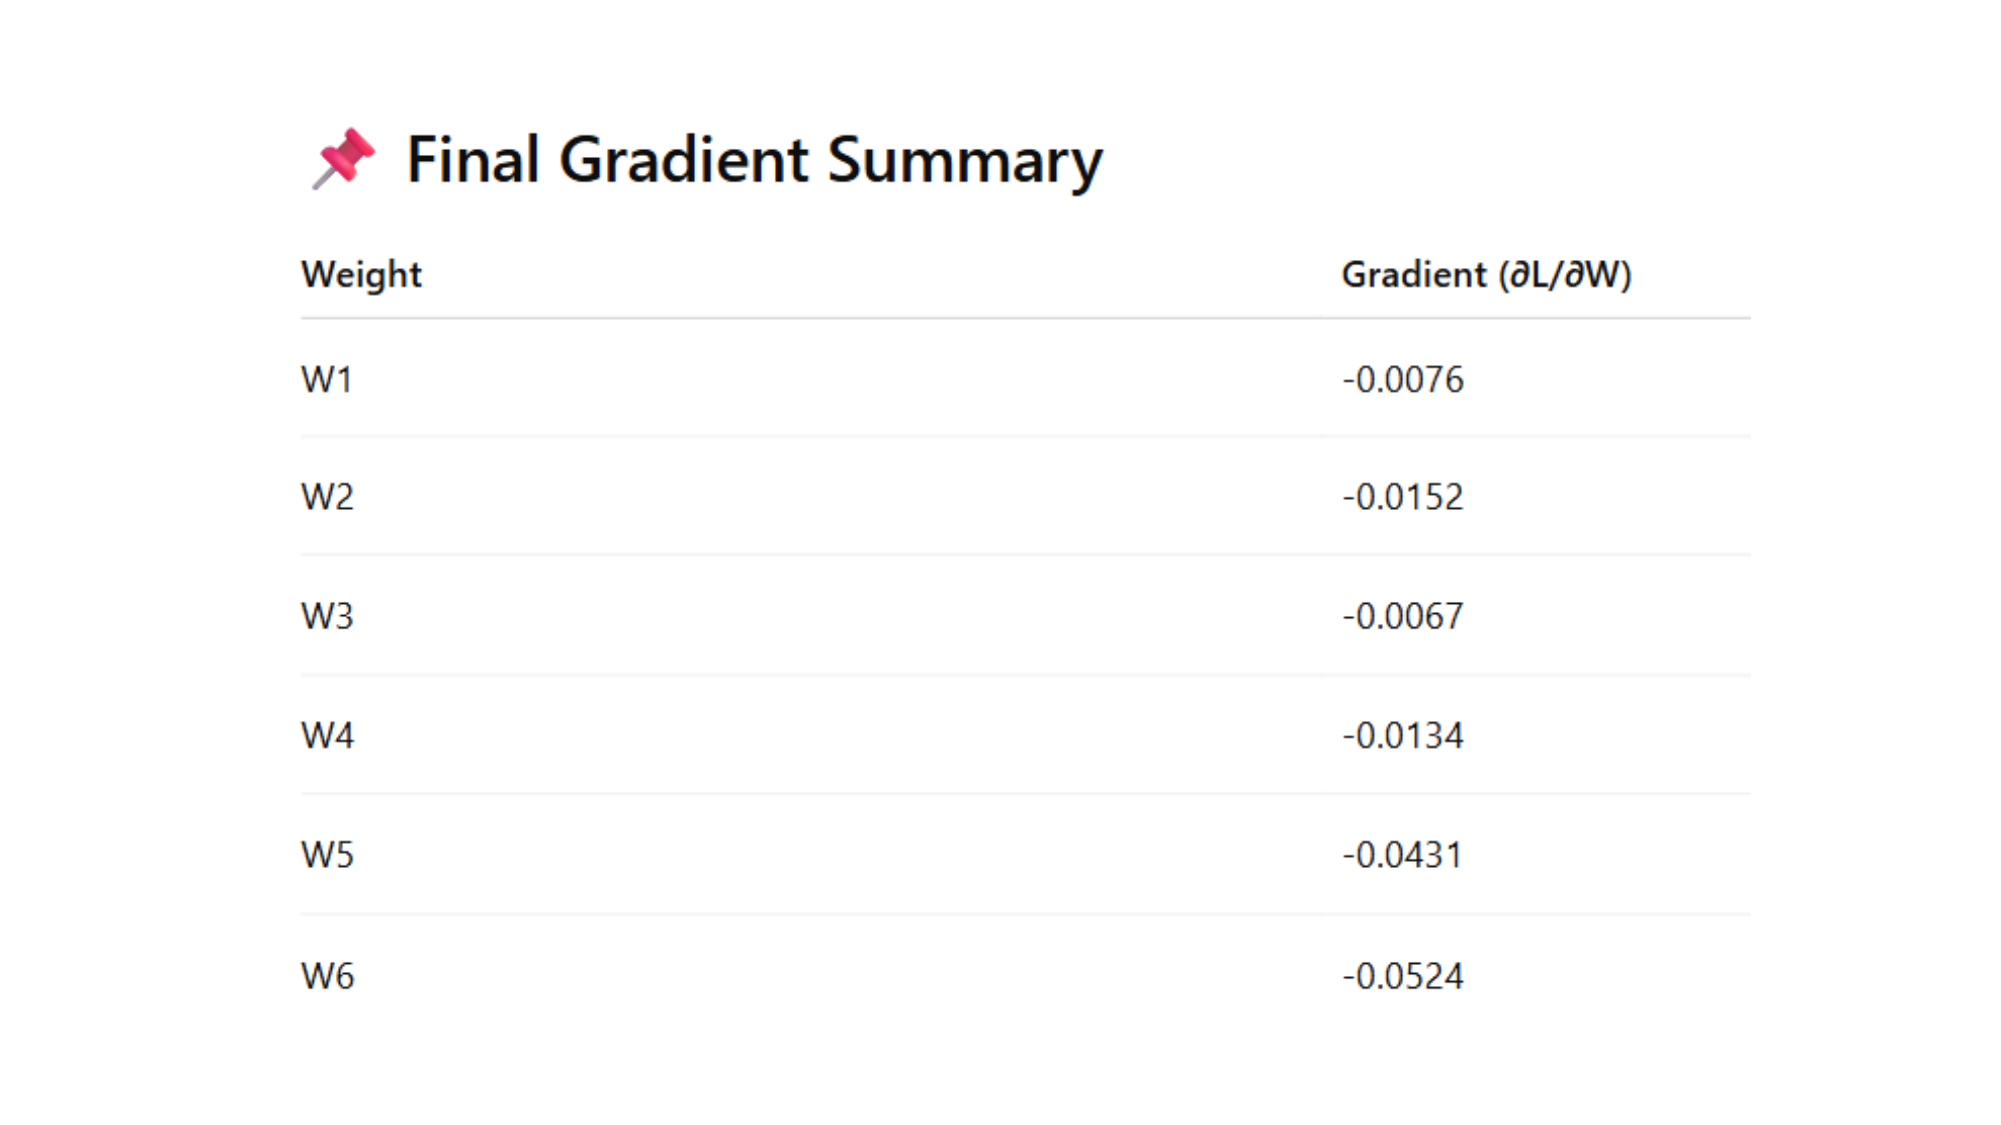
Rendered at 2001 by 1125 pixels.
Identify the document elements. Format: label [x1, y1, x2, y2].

picture [248, 67, 1751, 1058]
